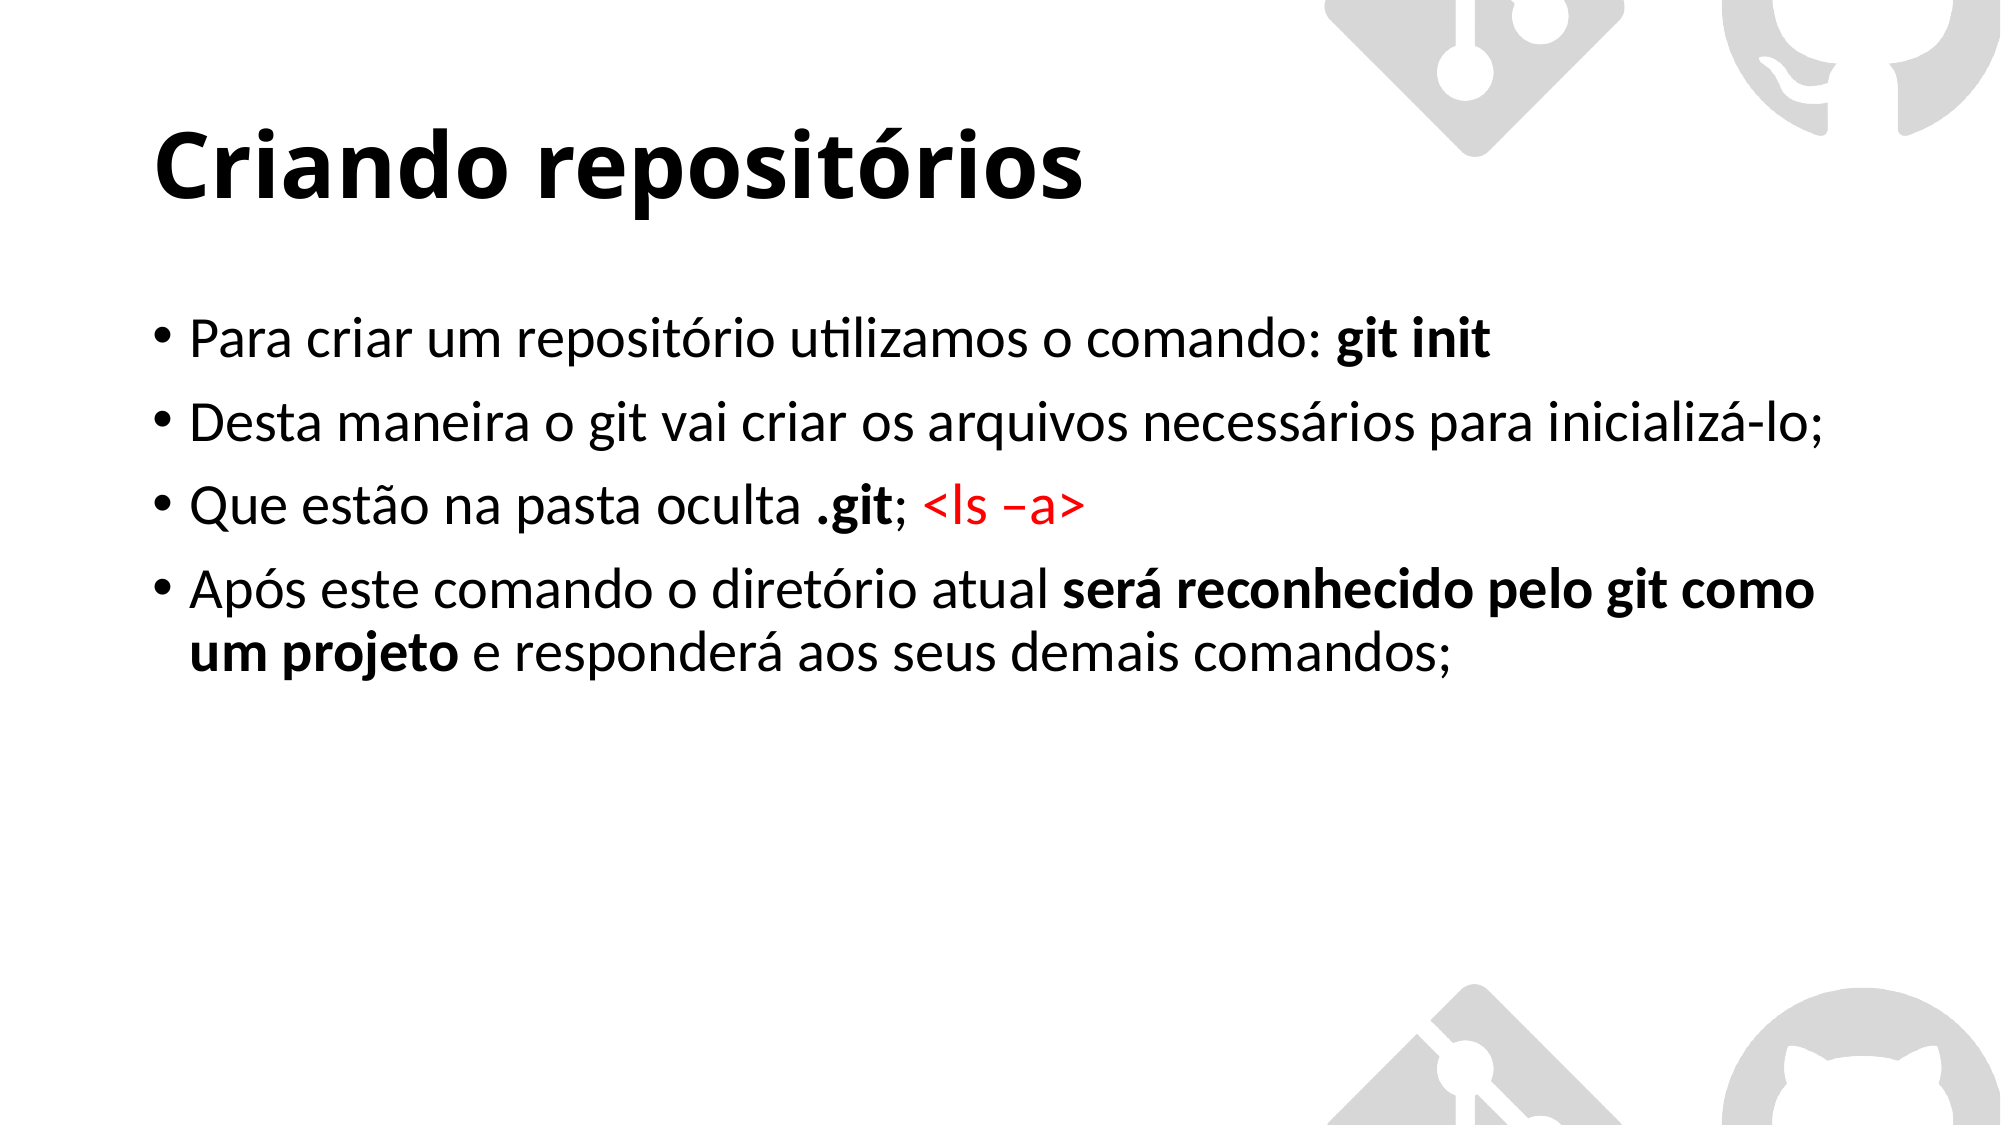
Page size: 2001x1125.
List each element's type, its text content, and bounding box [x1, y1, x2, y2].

list Para criar um repositório utilizamos o comando: git init Desta maneira o git vai criar os arquivos necessários para inicializá-lo; Que estão na pasta oculta .git; <ls –a> Após este comando o diretório atual será reconhecido pelo git como um projeto e responderá aos seus demais comandos; [137, 299, 1863, 1014]
title Criando repositórios [137, 59, 1863, 278]
